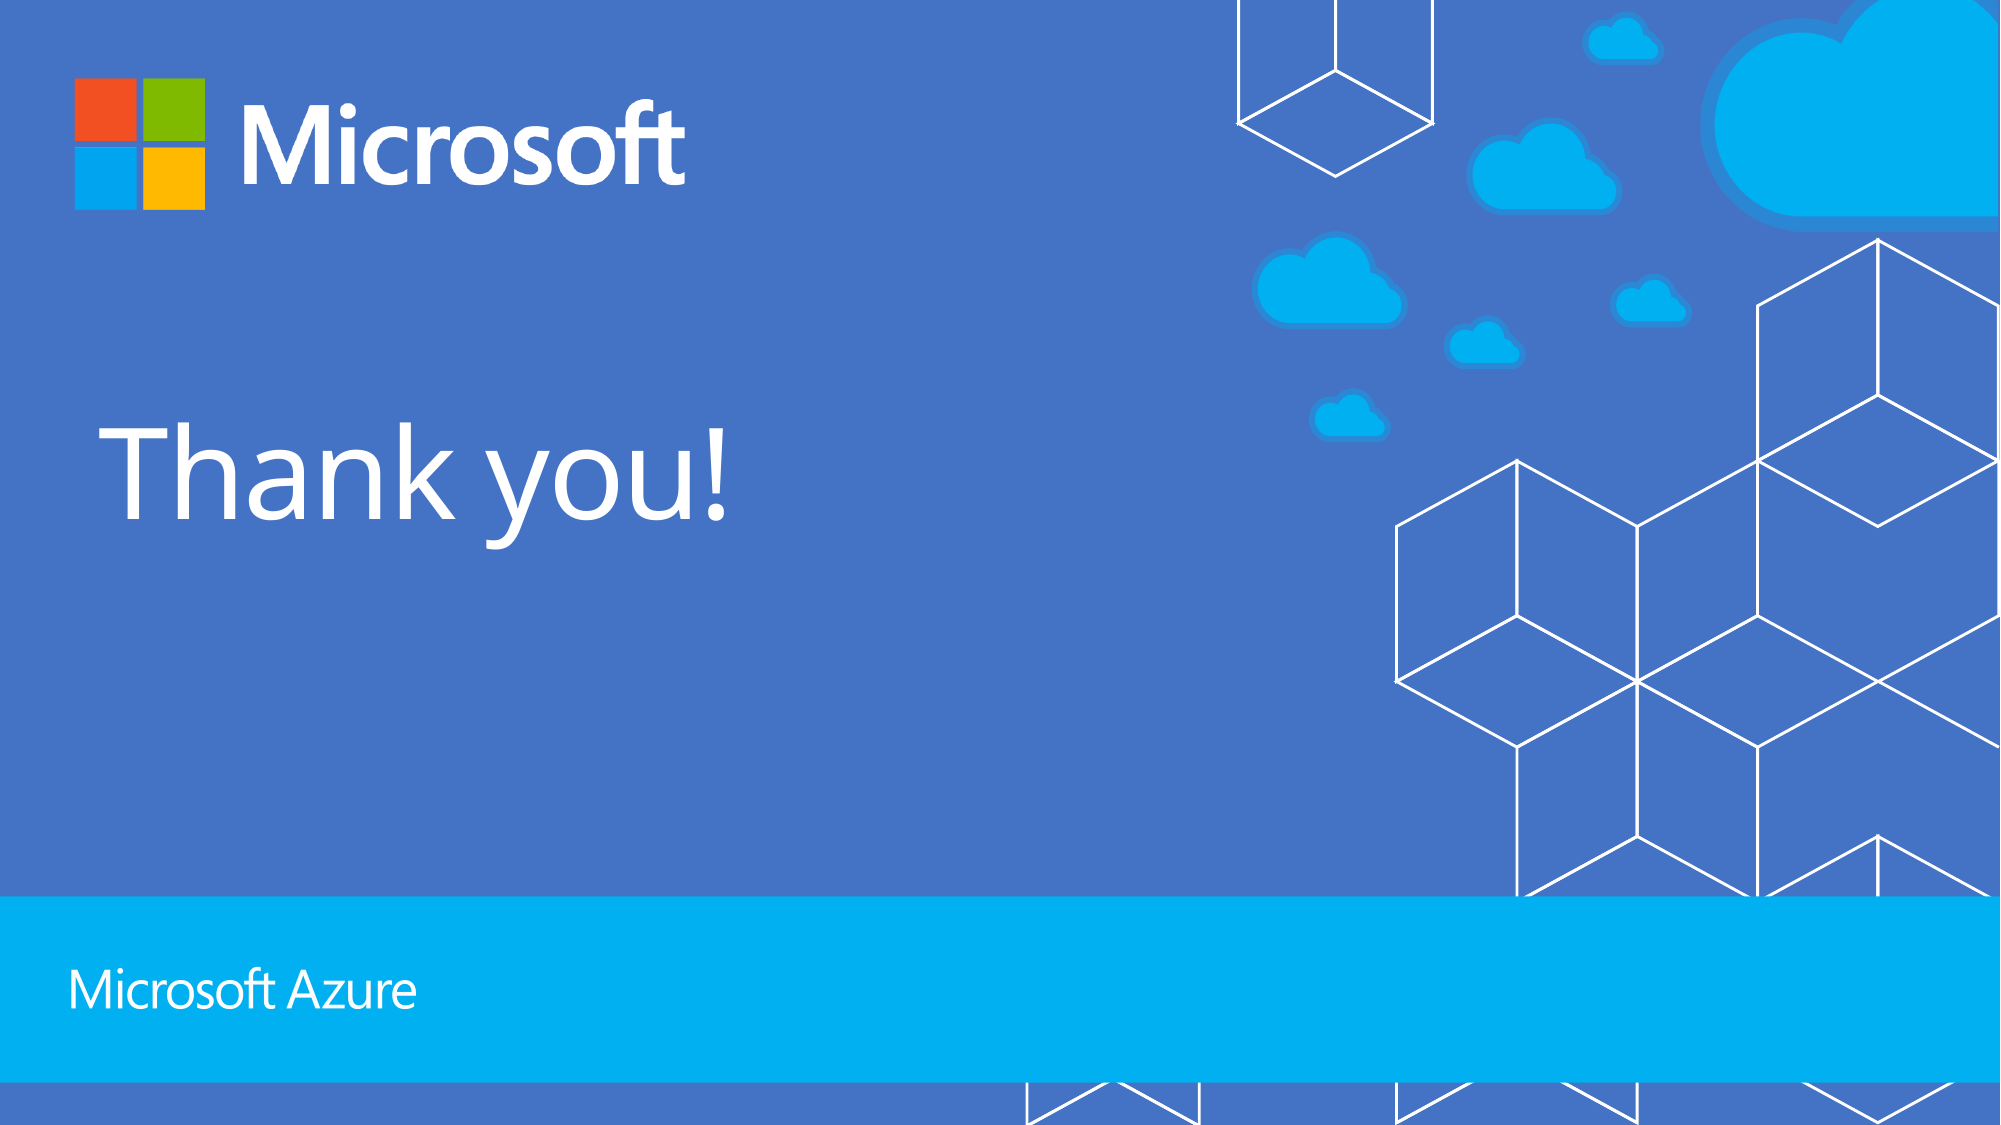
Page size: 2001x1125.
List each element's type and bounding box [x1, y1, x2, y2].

picture [74, 78, 685, 210]
text_box [0, 0, 2000, 1083]
